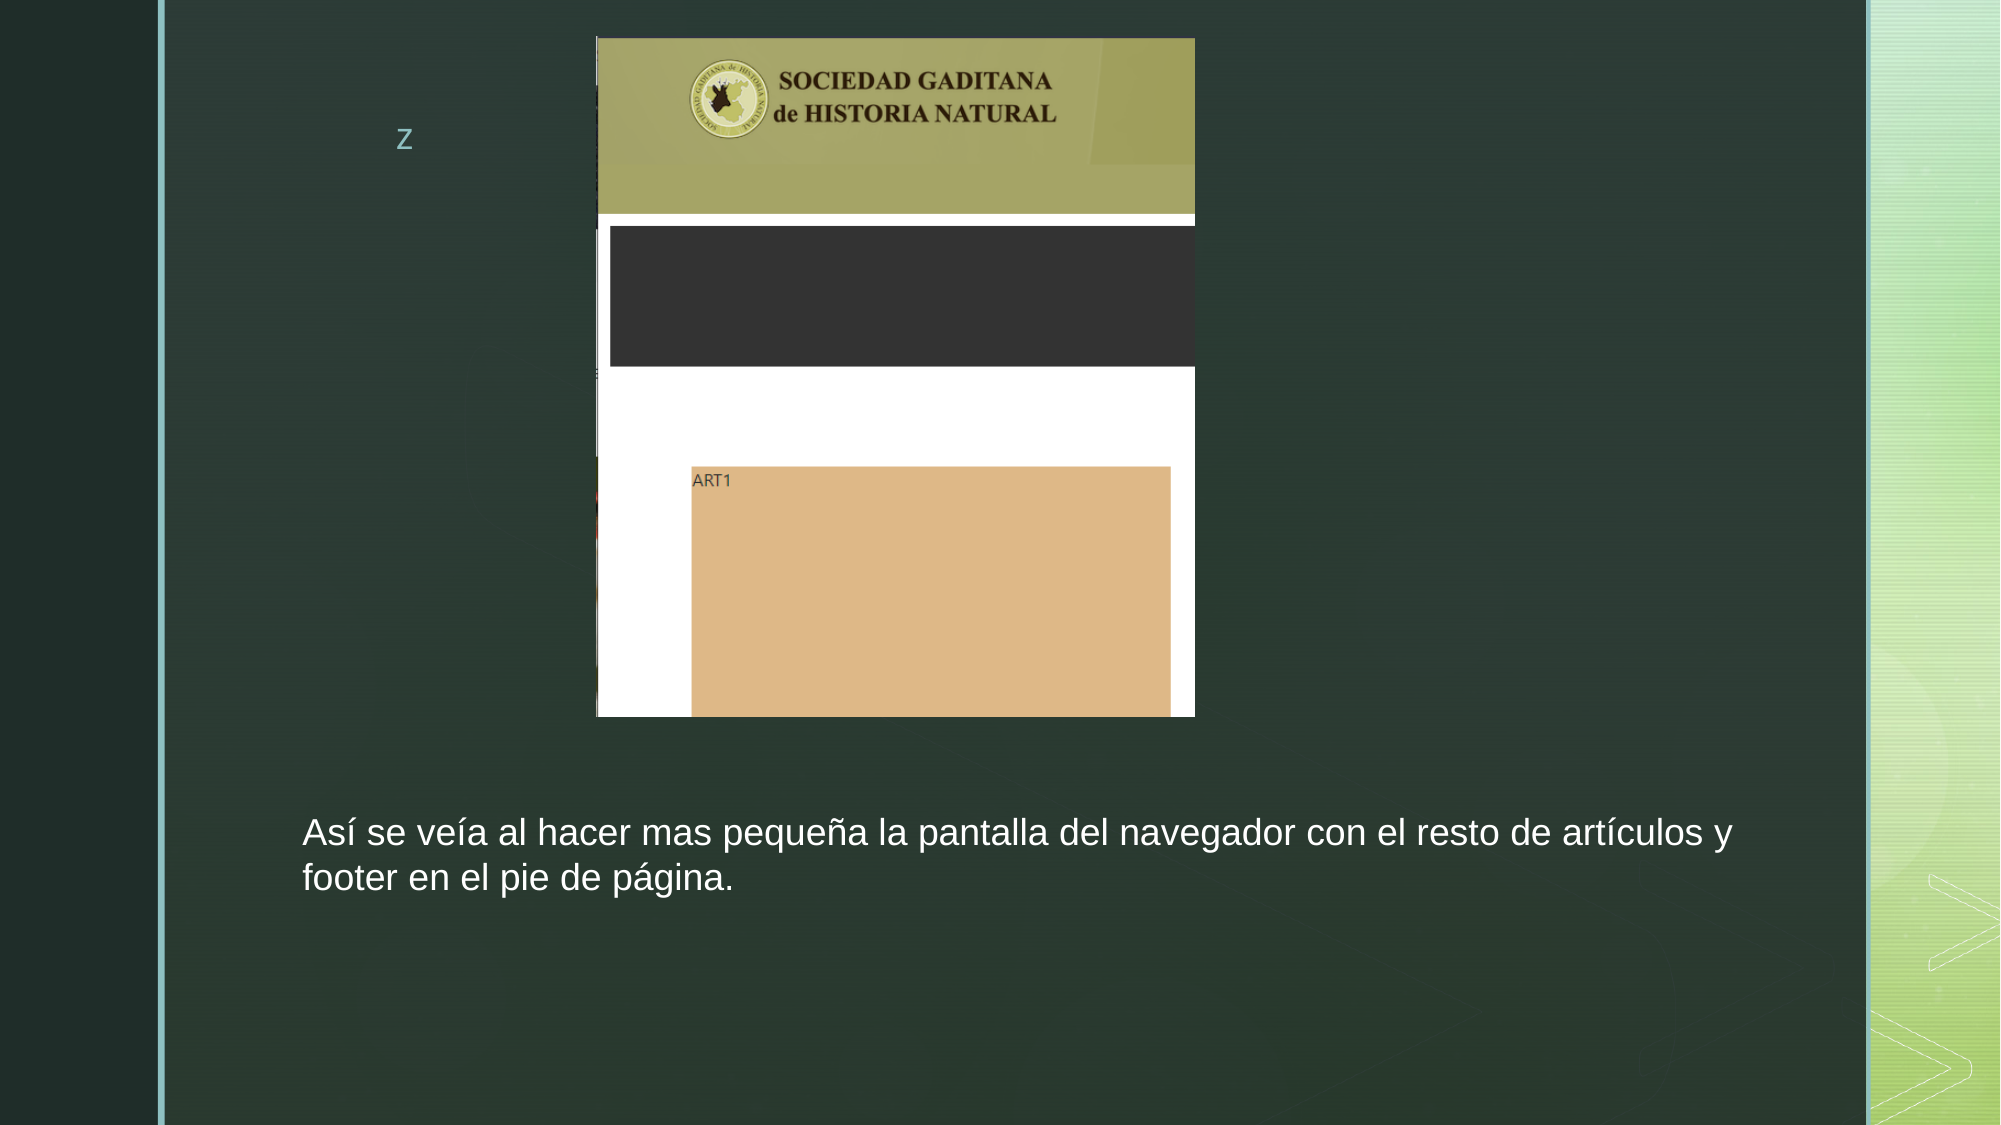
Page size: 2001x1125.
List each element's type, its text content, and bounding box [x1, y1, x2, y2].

picture [1871, 0, 2001, 1125]
picture [595, 36, 1195, 718]
text_box Así se veía al hacer mas pequeña la pantalla del navegador con el resto de artículos y footer en el pie de página. [287, 800, 1760, 906]
